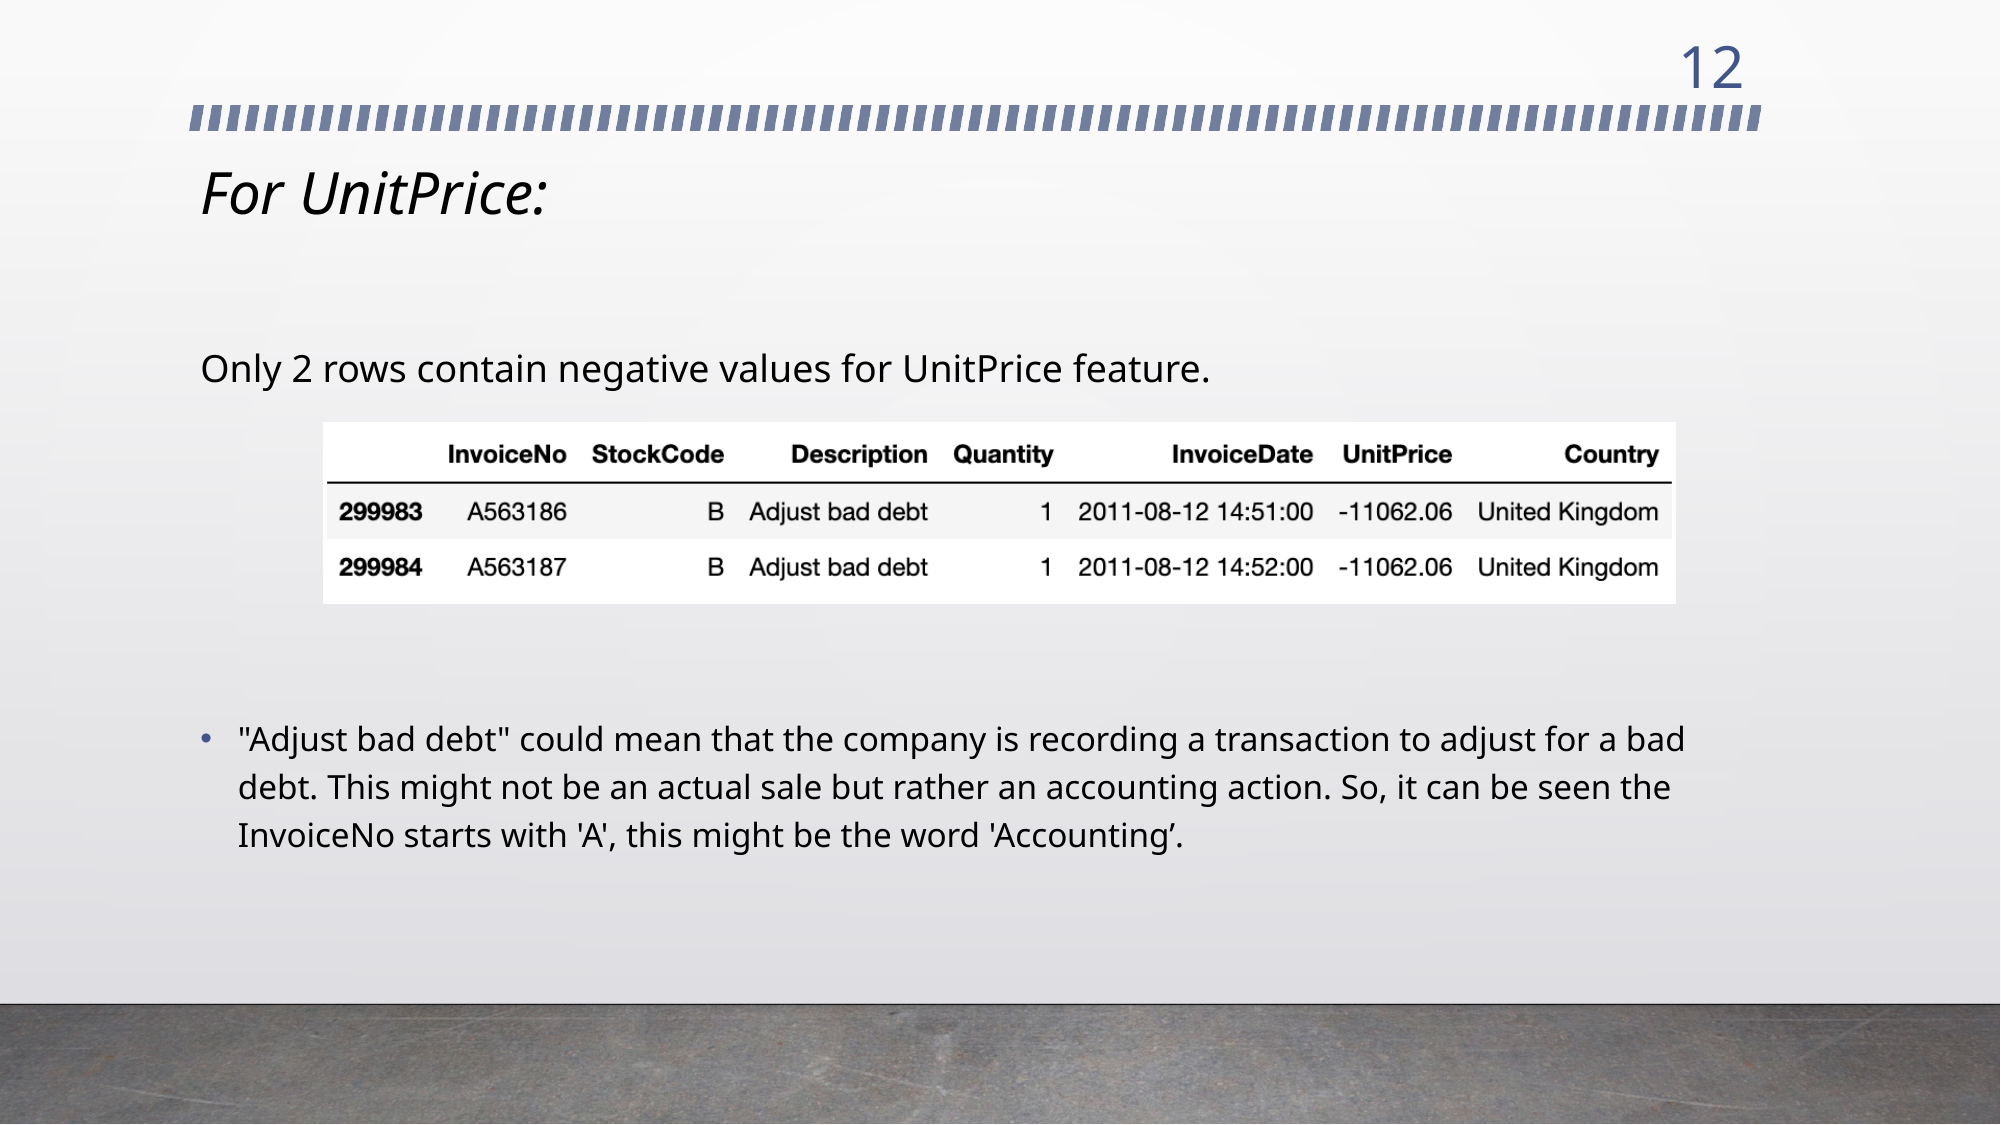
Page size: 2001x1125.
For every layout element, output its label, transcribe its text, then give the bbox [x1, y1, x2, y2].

list Only 2 rows contain negative values for UnitPrice feature. "Adjust bad debt" could mean that the company is recording a transaction to adjust for a bad debt. This might not be an actual sale but rather an accounting action. So, it can be seen the InvoiceNo starts with 'A', this might be the word 'Accounting’. [185, 328, 1761, 897]
picture [0, 1004, 2000, 1124]
title For UnitPrice: [185, 156, 1761, 328]
picture [323, 422, 1677, 604]
slide_number 12 [1626, 22, 1760, 106]
